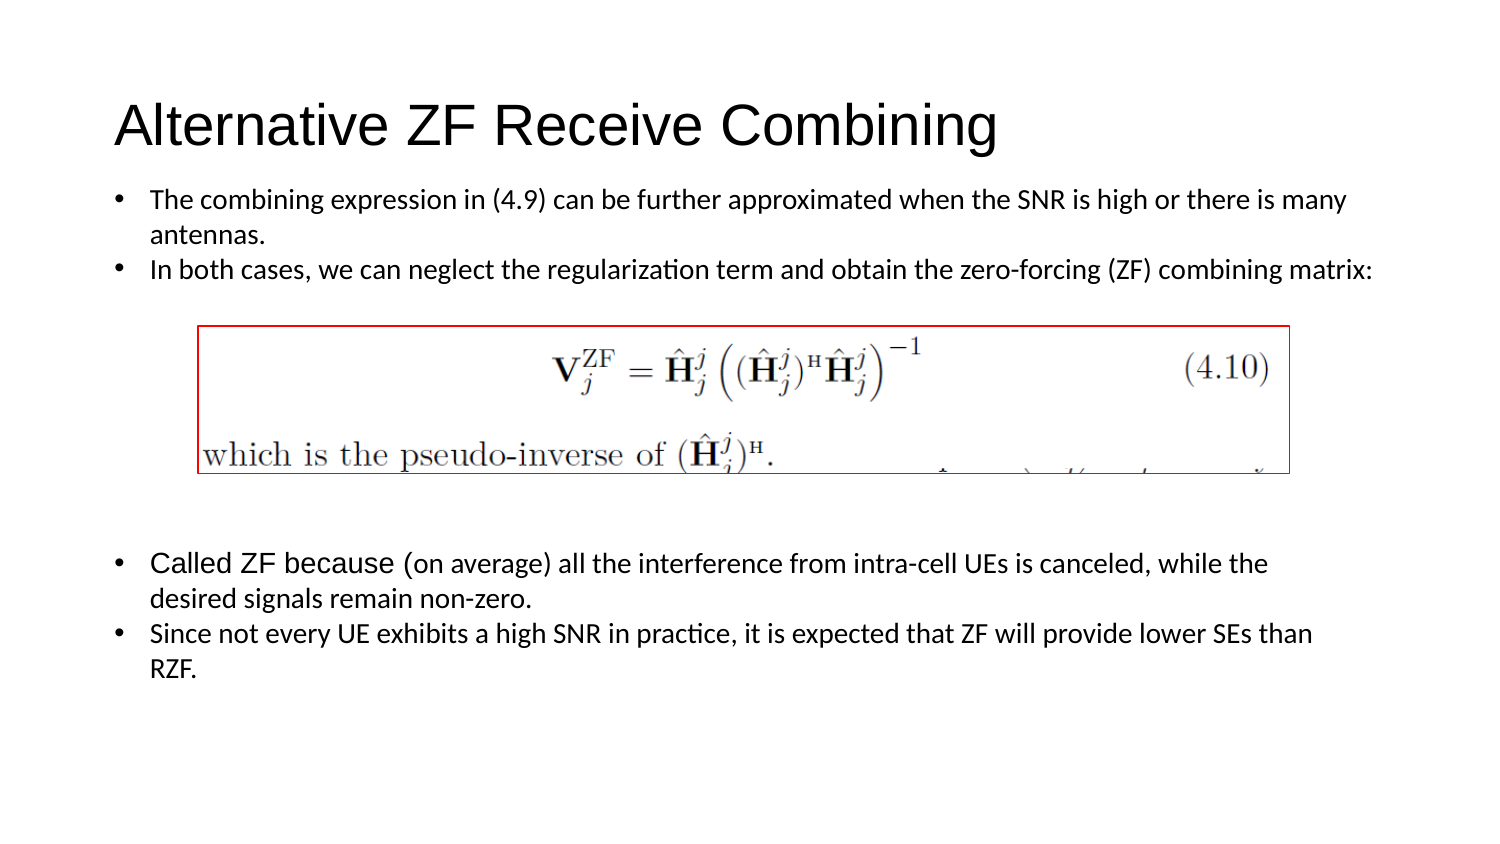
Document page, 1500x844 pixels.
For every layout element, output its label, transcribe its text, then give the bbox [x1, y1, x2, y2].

text_box Called ZF because (on average) all the interference from intra-cell UEs is canceled, while the desired signals remain non-zero. Since not every UE exhibits a high SNR in practice, it is expected that ZF will provide lower SEs than RZF. [103, 538, 1334, 687]
text_box The combining expression in (4.9) can be further approximated when the SNR is high or there is many antennas. In both cases, we can neglect the regularization term and obtain the zero-forcing (ZF) combining matrix: [103, 174, 1397, 289]
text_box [198, 326, 1289, 473]
title Alternative ZF Receive Combining [103, 44, 1397, 174]
